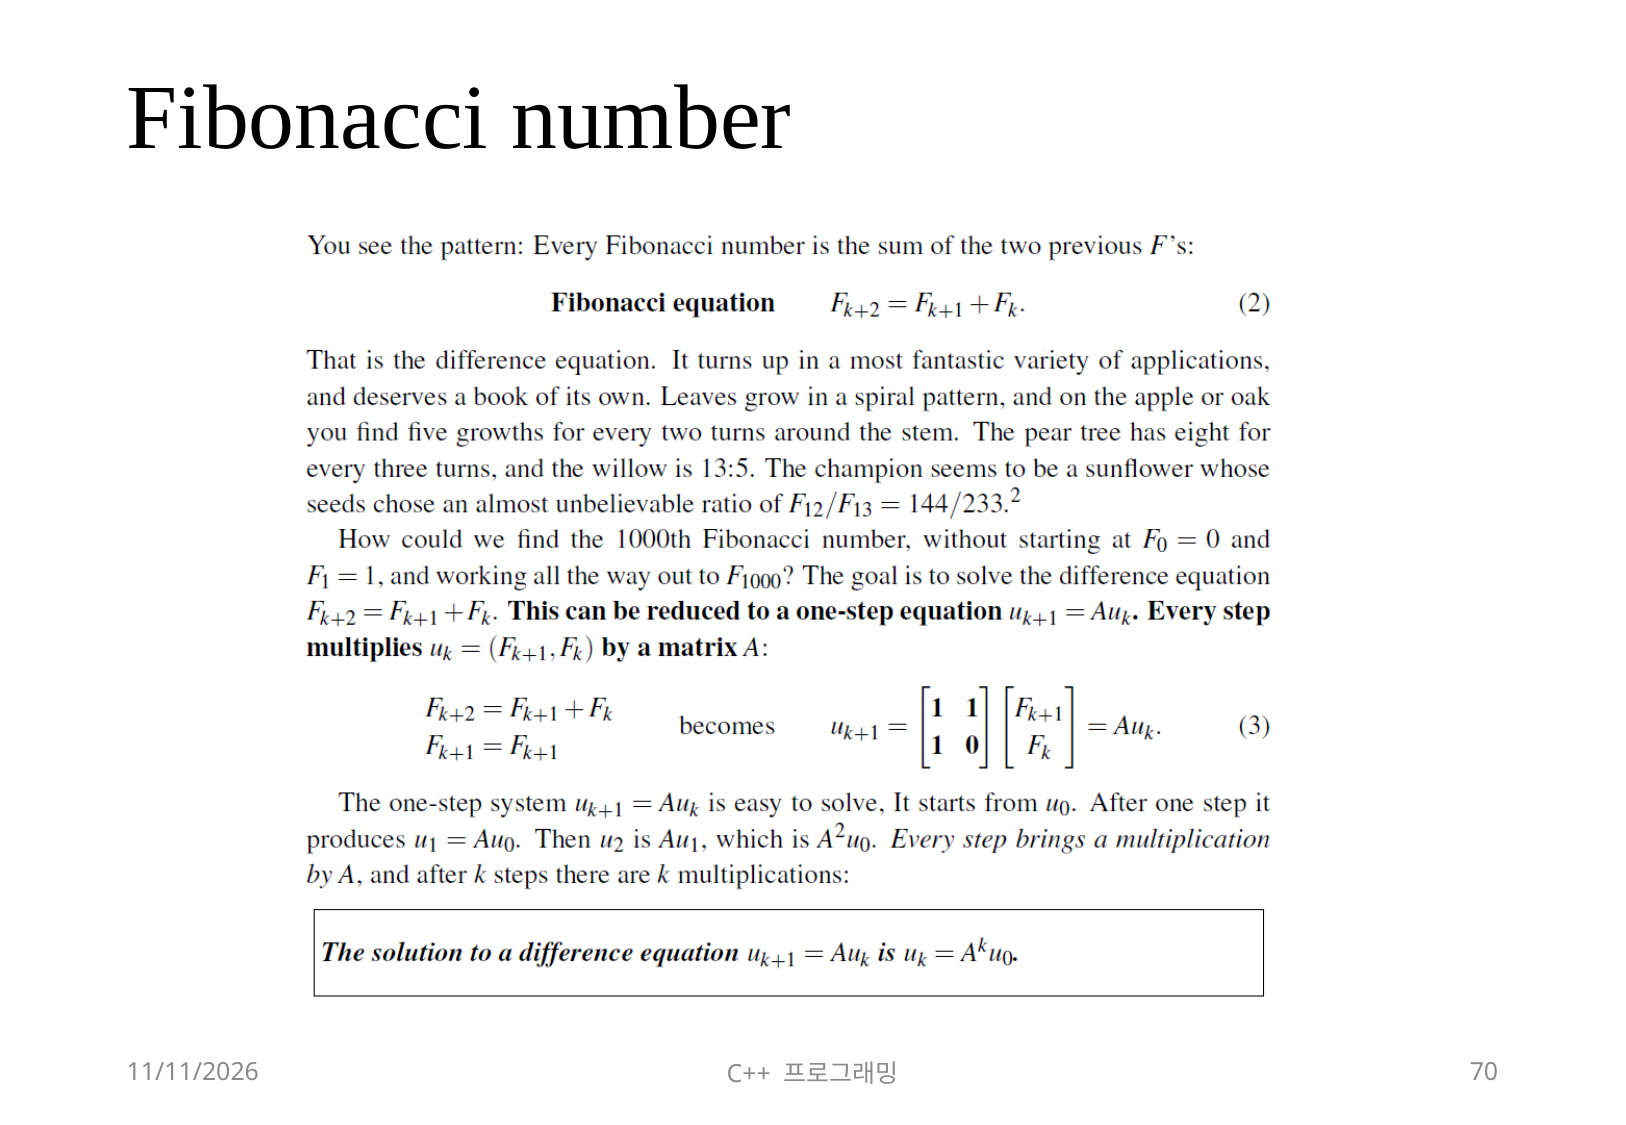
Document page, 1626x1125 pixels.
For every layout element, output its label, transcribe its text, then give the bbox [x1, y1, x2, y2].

slide_number 70 [1147, 1042, 1514, 1103]
picture [296, 225, 1288, 1008]
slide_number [111, 1042, 478, 1103]
footer C++ 프로그래밍 [538, 1042, 1087, 1103]
title Fibonacci number [111, 59, 1514, 179]
